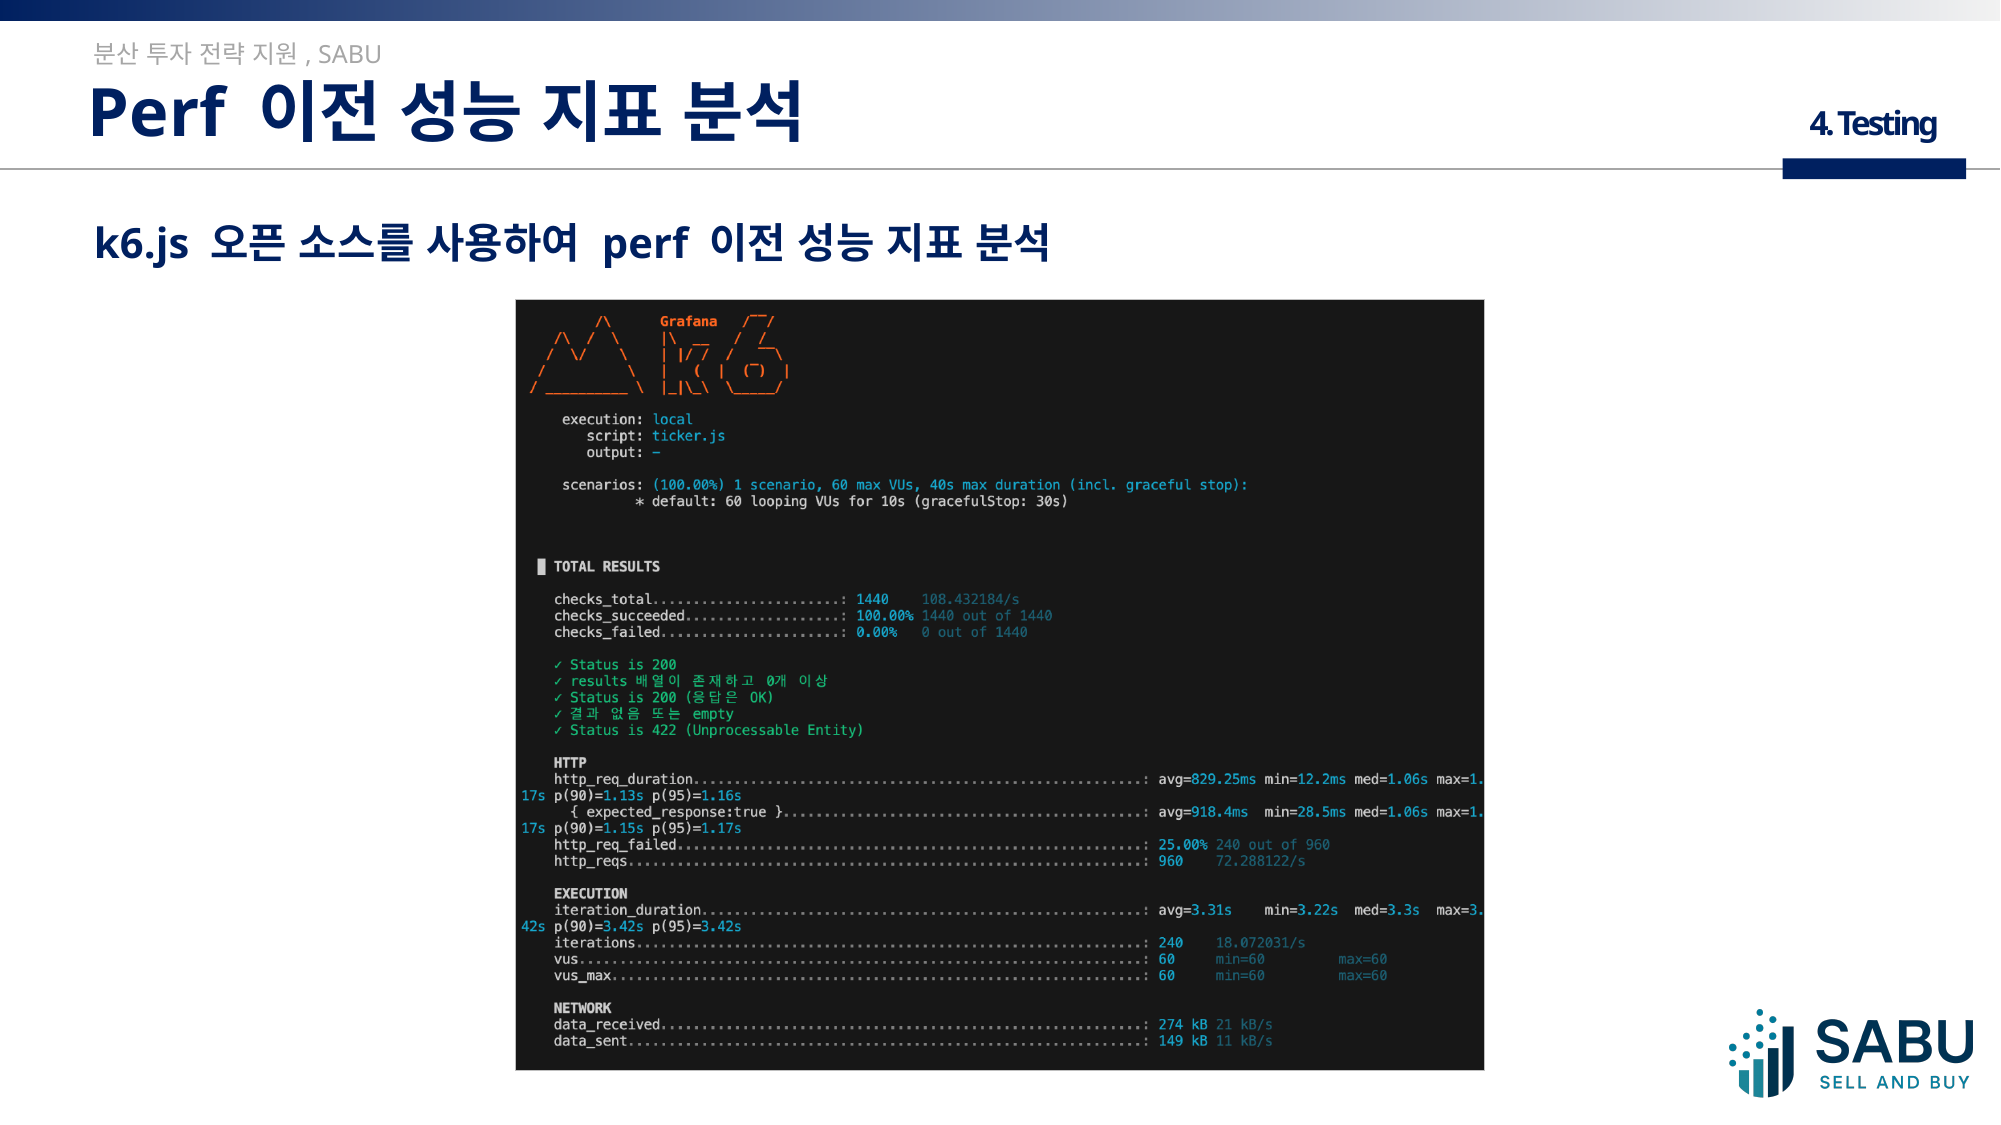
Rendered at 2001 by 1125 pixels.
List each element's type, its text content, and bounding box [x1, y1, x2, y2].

text_box Perf 이전 성능 지표 분석 [87, 70, 809, 151]
picture [514, 298, 1486, 1072]
picture [1729, 1009, 1973, 1098]
text_box [0, 0, 2000, 22]
text_box 분산 투자 전략 지원, SABU [94, 38, 407, 69]
text_box k6.js 오픈 소스를 사용하여 perf 이전 성능 지표 분석 [94, 216, 1064, 267]
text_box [1769, 101, 1979, 180]
